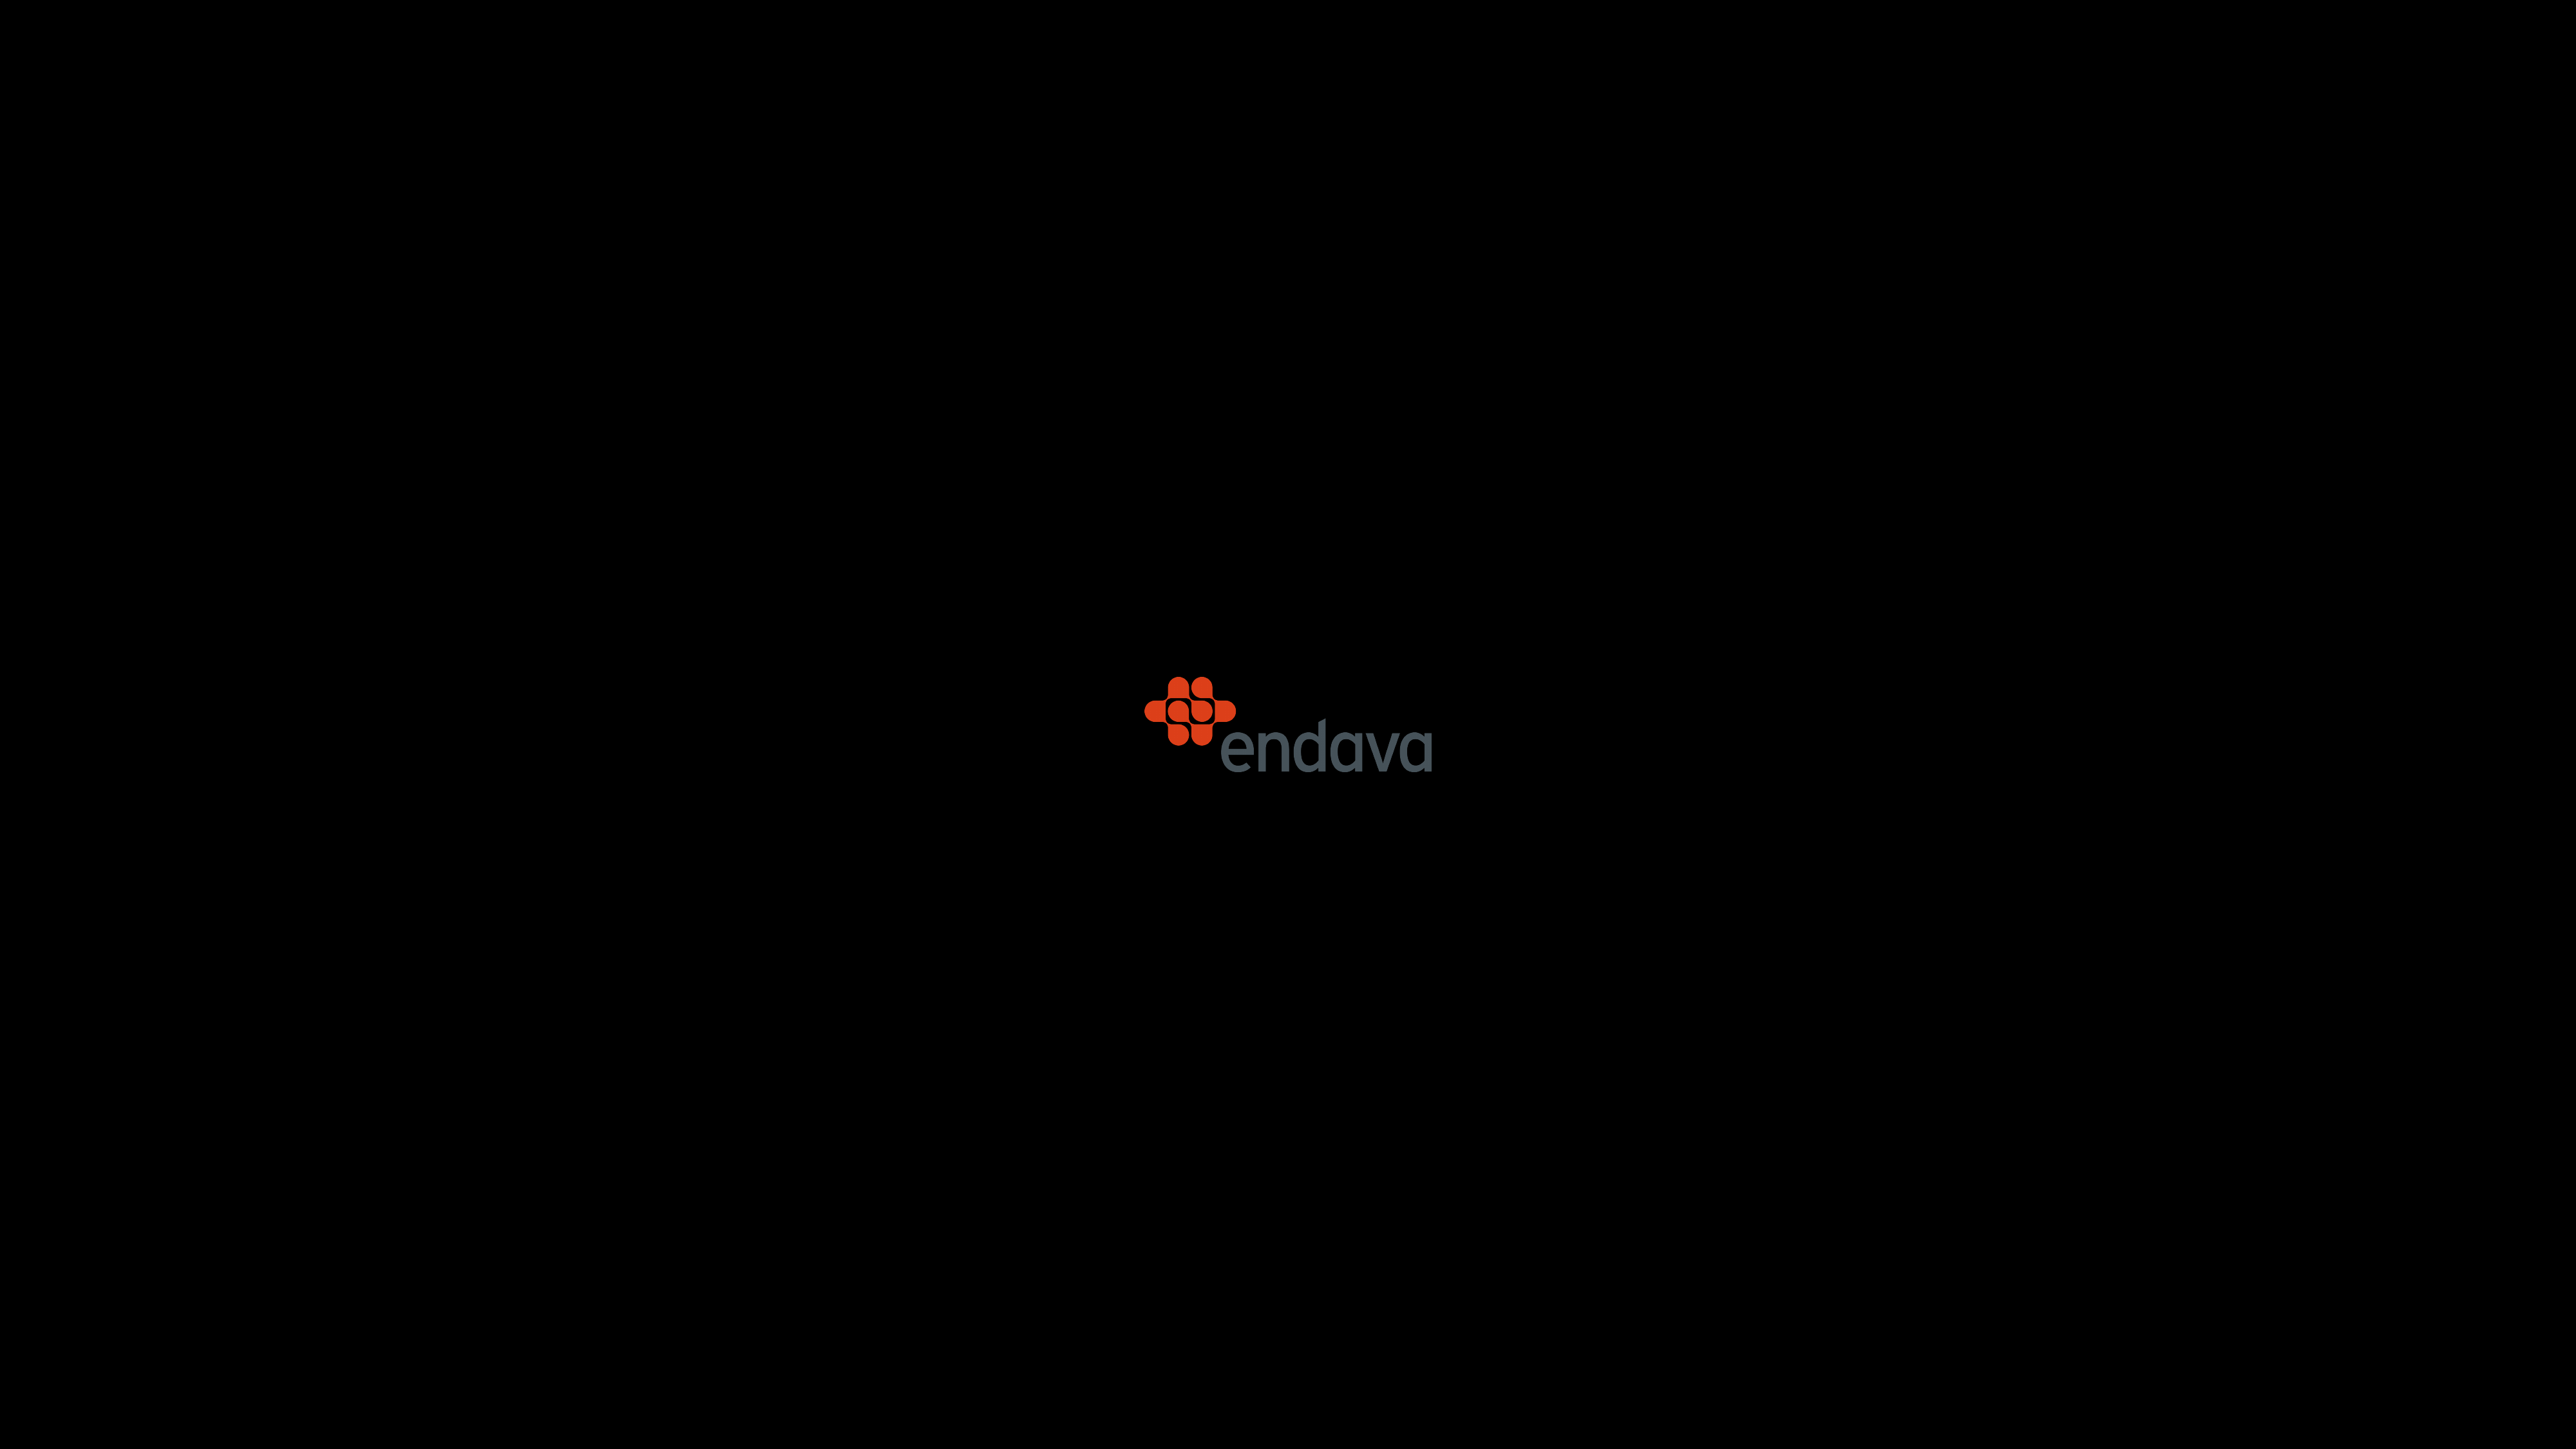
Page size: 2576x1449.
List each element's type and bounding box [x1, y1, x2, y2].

picture [1144, 676, 1432, 772]
